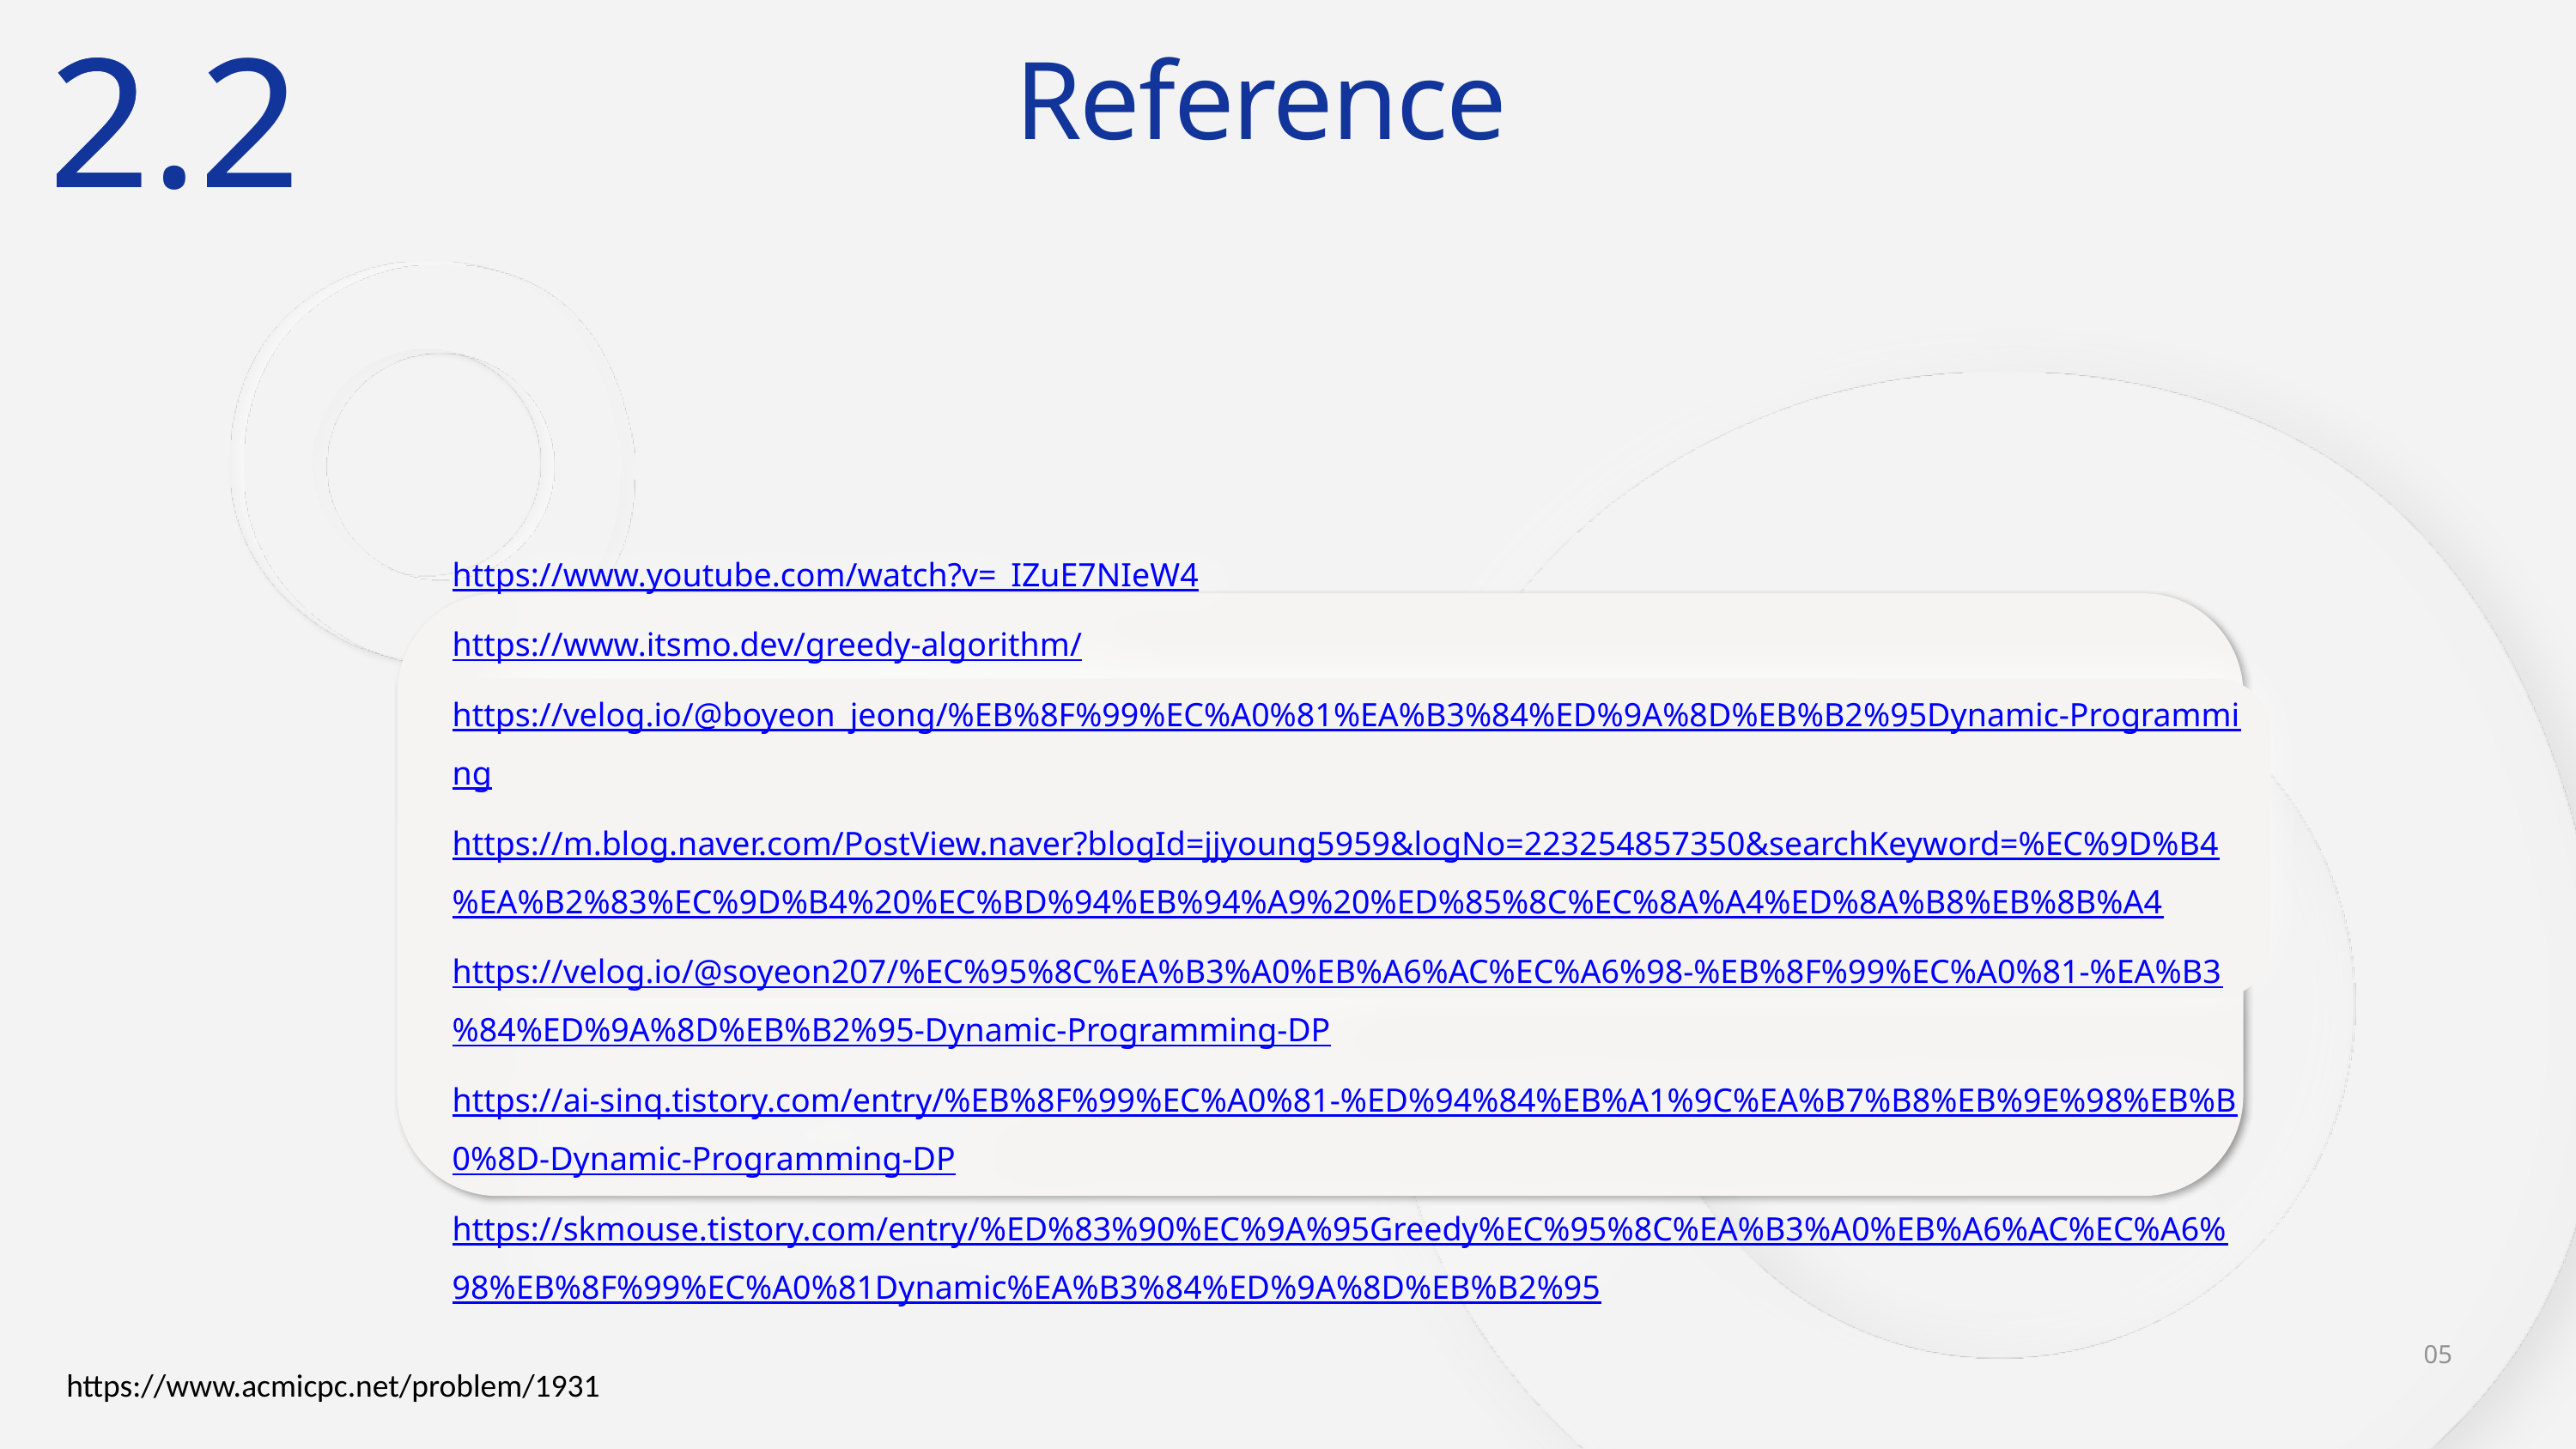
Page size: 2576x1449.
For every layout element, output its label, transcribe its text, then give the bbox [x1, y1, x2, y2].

picture [230, 260, 636, 666]
text_box 2.2 [48, 19, 343, 224]
text_box Reference [526, 33, 1996, 184]
text_box https://www.acmicpc.net/problem/1931 [53, 1358, 870, 1410]
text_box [397, 592, 2270, 1197]
text_box [639, 518, 1379, 592]
picture [1384, 372, 2576, 1449]
